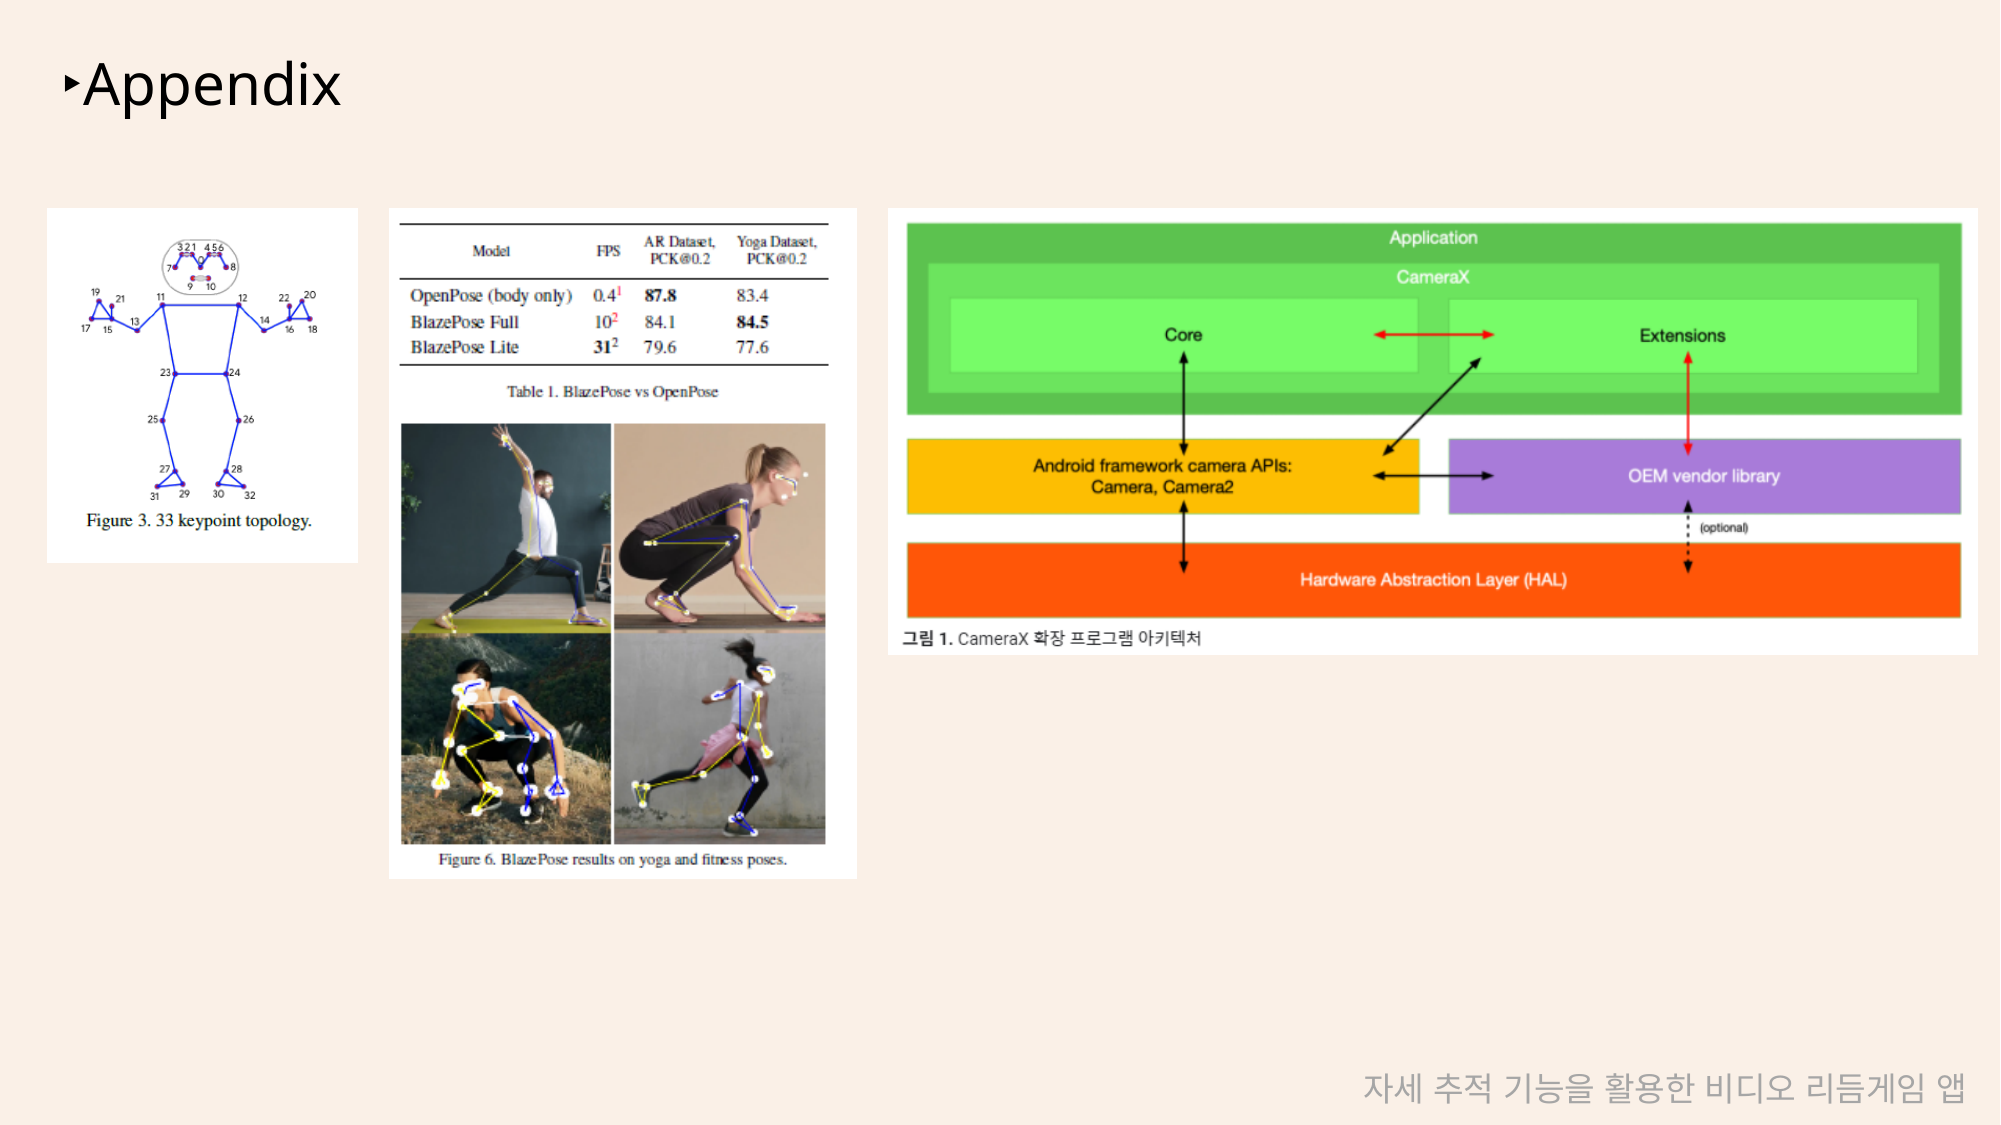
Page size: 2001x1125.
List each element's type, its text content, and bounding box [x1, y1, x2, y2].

picture [888, 208, 1978, 655]
text_box 자세 추적 기능을 활용한 비디오 리듬게임 앱 개발 [1313, 1040, 2000, 1125]
picture [389, 208, 857, 880]
text_box ‣Appendix [47, 39, 358, 125]
picture [47, 208, 358, 563]
